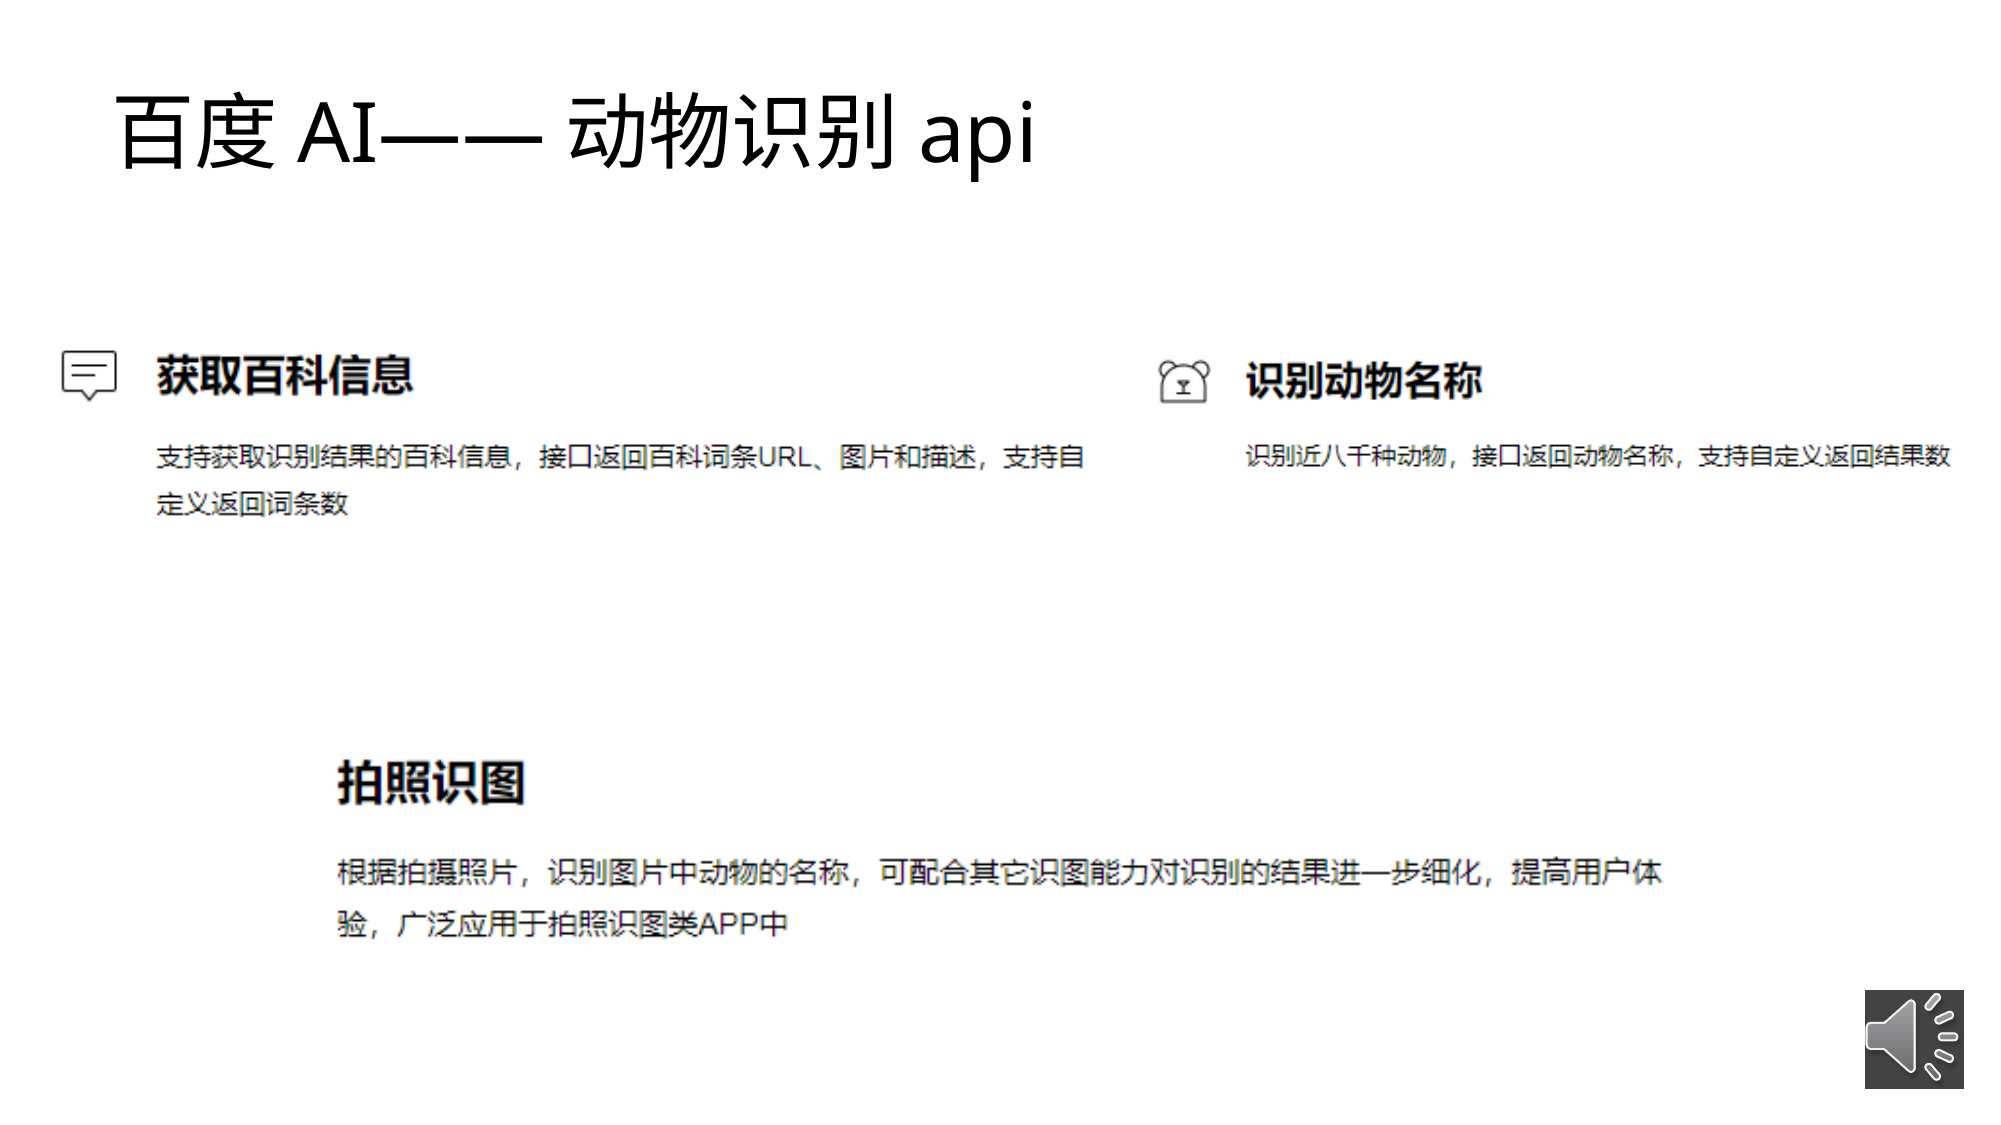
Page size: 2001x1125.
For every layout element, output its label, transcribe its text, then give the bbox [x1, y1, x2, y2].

list 百度AI——动物识别api [95, 82, 1821, 197]
picture [1864, 989, 1965, 1090]
picture [0, 223, 2000, 586]
picture [287, 646, 1713, 1043]
